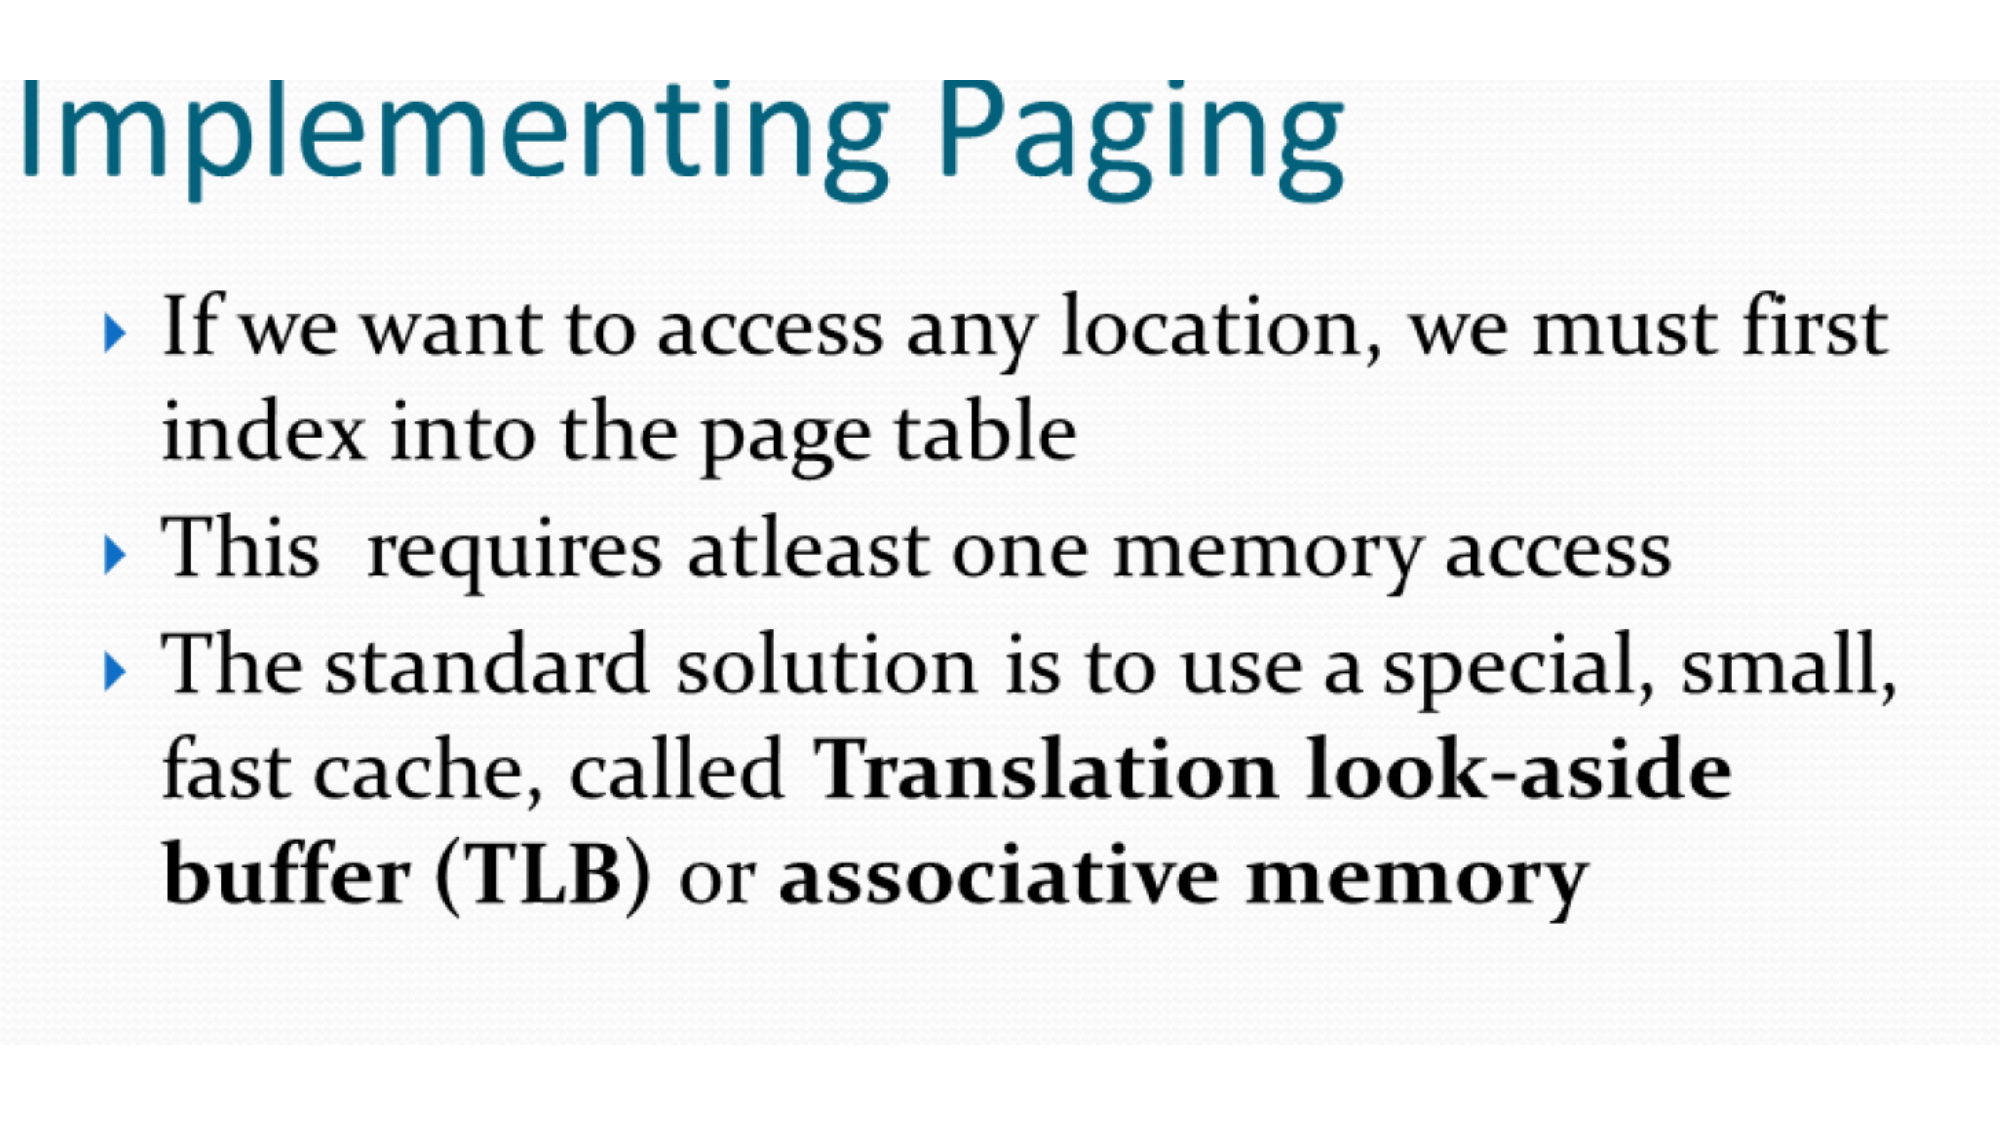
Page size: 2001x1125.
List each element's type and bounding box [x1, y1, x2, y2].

picture [0, 80, 2000, 1045]
picture [956, 87, 990, 128]
